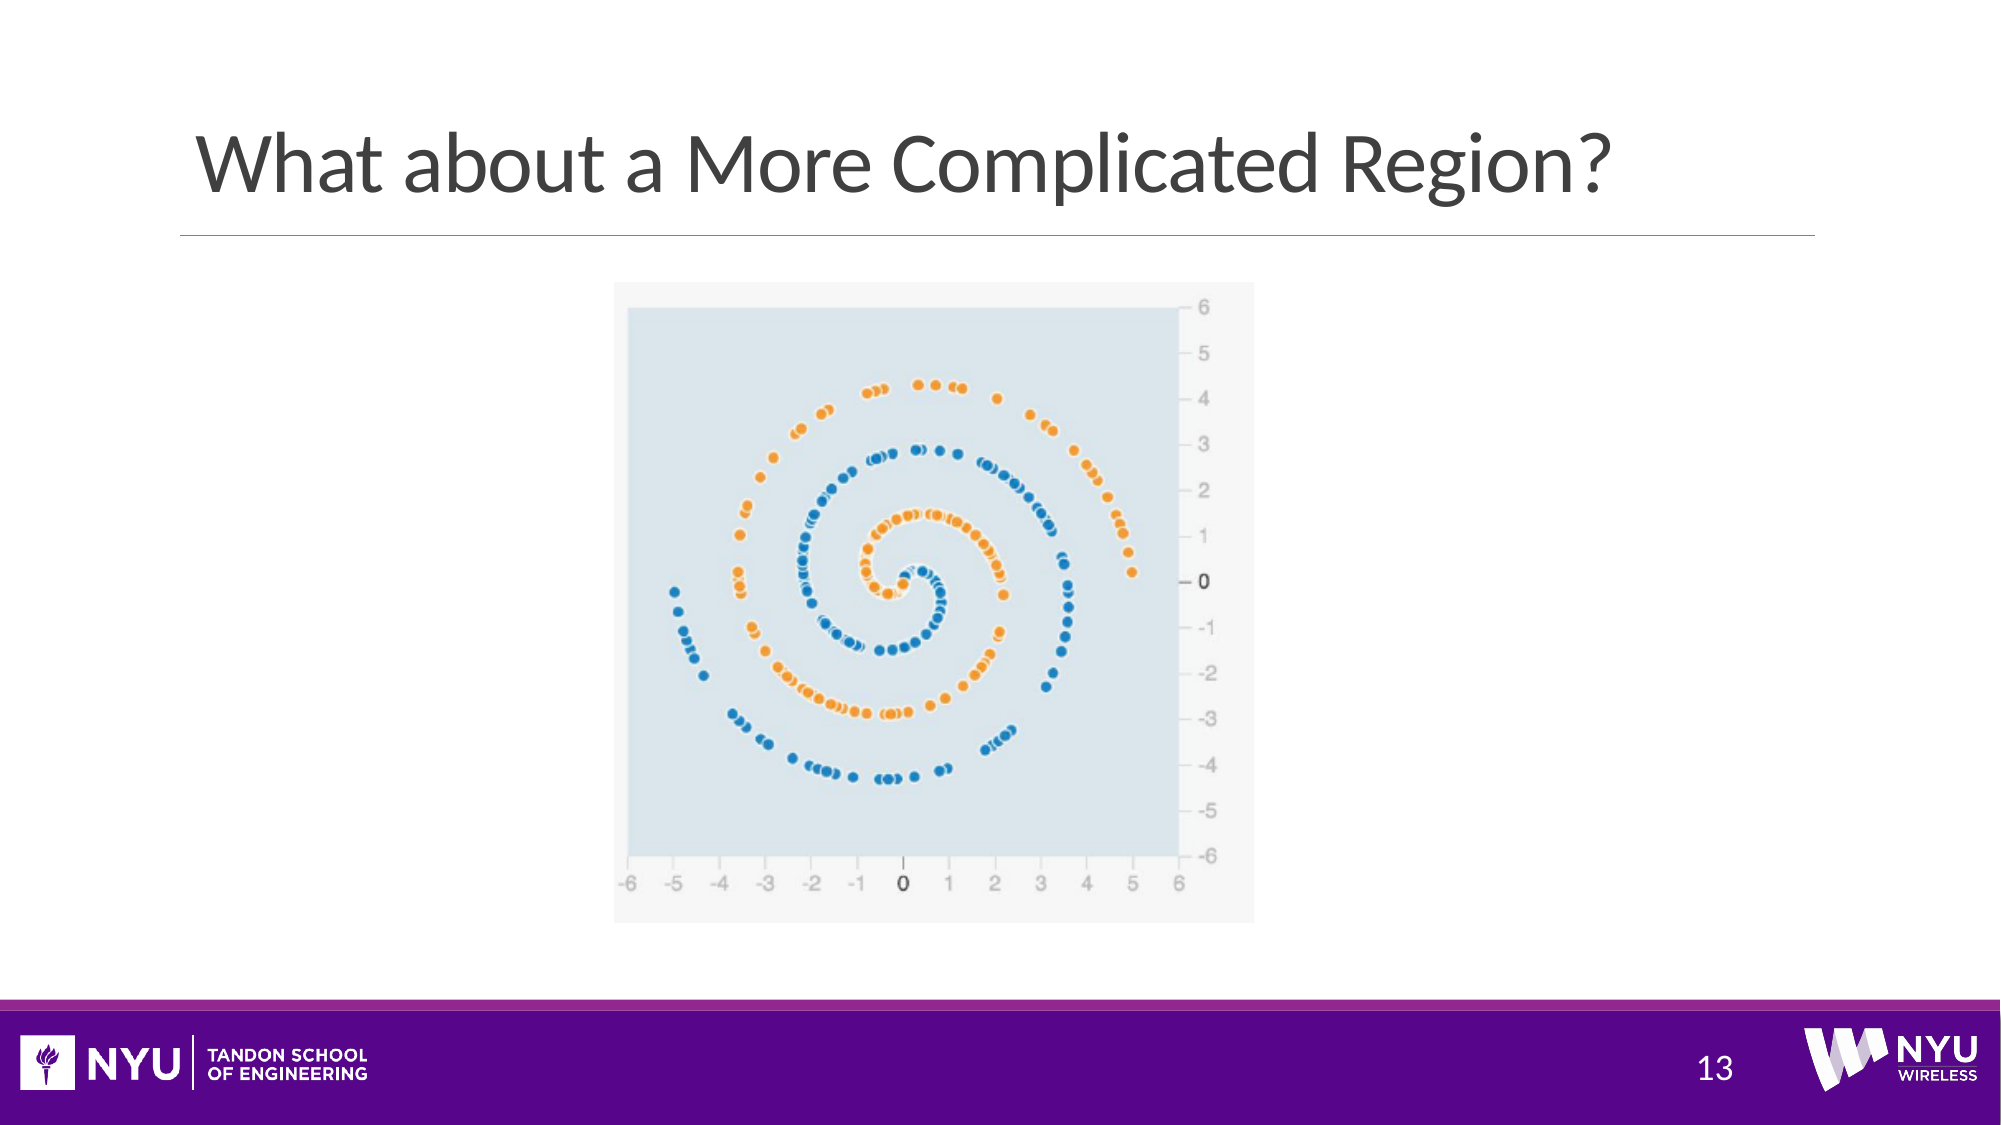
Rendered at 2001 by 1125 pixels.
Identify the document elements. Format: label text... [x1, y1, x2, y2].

title What about a More Complicated Region? [180, 47, 1830, 218]
slide_number 13 [1533, 1035, 1749, 1096]
picture [613, 282, 1255, 923]
